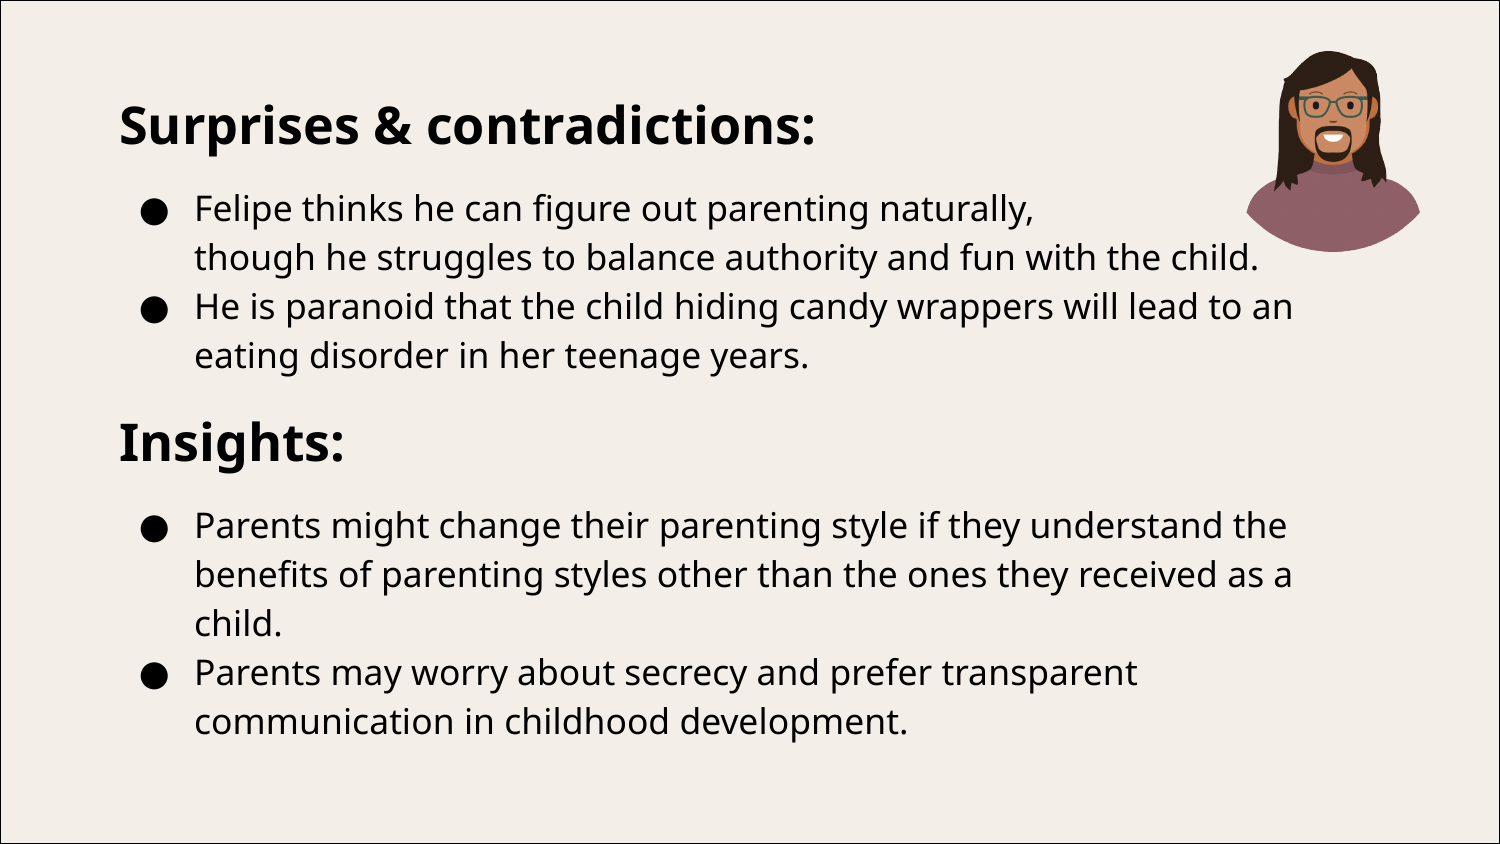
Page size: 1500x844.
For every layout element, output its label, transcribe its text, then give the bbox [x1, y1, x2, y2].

list Surprises & contradictions: Felipe thinks he can figure out parenting naturally, though he struggles to balance authority and fun with the child. He is paranoid that the child hiding candy wrappers will lead to an eating disorder in her teenage years. Insights: Parents might change their parenting style if they understand the benefits of parenting styles other than the ones they received as a child. Parents may worry about secrecy and prefer transparent communication in childhood development. [104, 157, 1396, 764]
picture [1209, 26, 1457, 275]
text_box [0, 0, 1500, 844]
